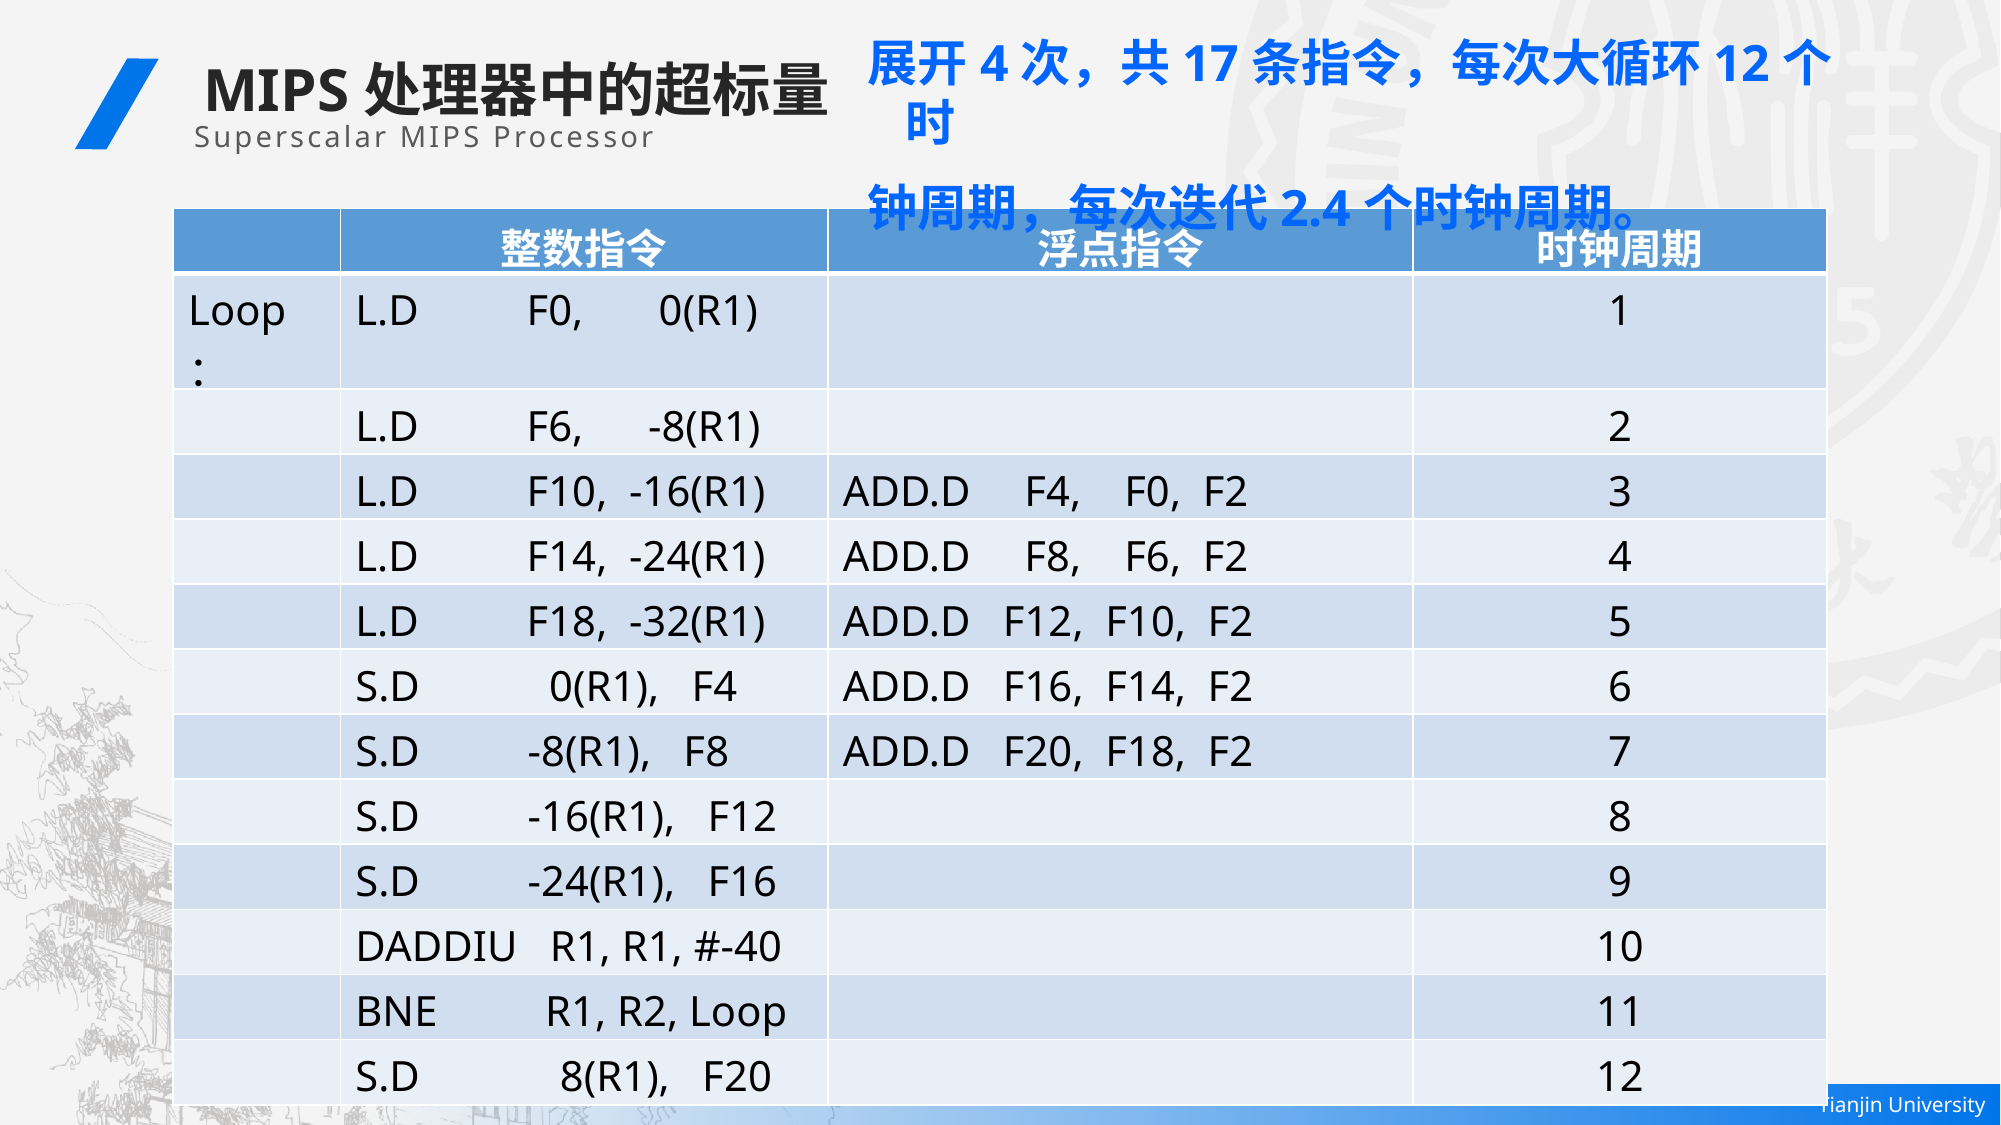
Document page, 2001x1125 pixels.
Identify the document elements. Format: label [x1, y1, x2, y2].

table_cell [174, 1040, 340, 1104]
table_cell [341, 975, 827, 1039]
table_cell [829, 390, 1412, 453]
table_cell [829, 780, 1412, 843]
table_cell [341, 845, 827, 909]
table_cell [1414, 650, 1826, 713]
table_cell [341, 276, 827, 388]
table_cell [174, 520, 340, 583]
table_cell [1414, 585, 1826, 648]
table_cell [341, 585, 827, 648]
table_cell [341, 520, 827, 583]
table_cell [341, 390, 827, 453]
table_cell [1414, 1040, 1826, 1104]
table_header [1414, 209, 1826, 271]
table_cell [341, 1040, 827, 1104]
table_cell [341, 650, 827, 713]
table_cell [1414, 715, 1826, 778]
table_cell [1414, 390, 1826, 453]
table_cell [174, 845, 340, 909]
table_cell [829, 276, 1412, 388]
table_cell [1414, 520, 1826, 583]
table_cell [1414, 276, 1826, 388]
table_header [341, 209, 827, 271]
table_cell [174, 975, 340, 1039]
table_cell [174, 276, 340, 388]
table_cell [341, 455, 827, 518]
table_cell [174, 780, 340, 843]
table_cell [829, 845, 1412, 909]
table_cell [829, 585, 1412, 648]
table_cell [341, 715, 827, 778]
table_header [174, 209, 340, 271]
table_cell [174, 910, 340, 974]
table_cell [174, 390, 340, 453]
table_cell [1414, 975, 1826, 1039]
table_cell [174, 585, 340, 648]
table_cell [174, 650, 340, 713]
text_box [853, 24, 1852, 202]
table_cell [174, 455, 340, 518]
table_cell [829, 1040, 1412, 1104]
table_cell [341, 780, 827, 843]
table_cell [829, 715, 1412, 778]
table_cell [829, 455, 1412, 518]
table_cell [1414, 455, 1826, 518]
table_cell [1414, 780, 1826, 843]
table_cell [341, 910, 827, 974]
table_cell [829, 975, 1412, 1039]
table_cell [1414, 910, 1826, 974]
table_cell [829, 910, 1412, 974]
table_cell [1414, 845, 1826, 909]
table_header [829, 209, 1412, 271]
table_cell [829, 650, 1412, 713]
text_box [74, 45, 836, 163]
table_cell [829, 520, 1412, 583]
table_cell [174, 715, 340, 778]
